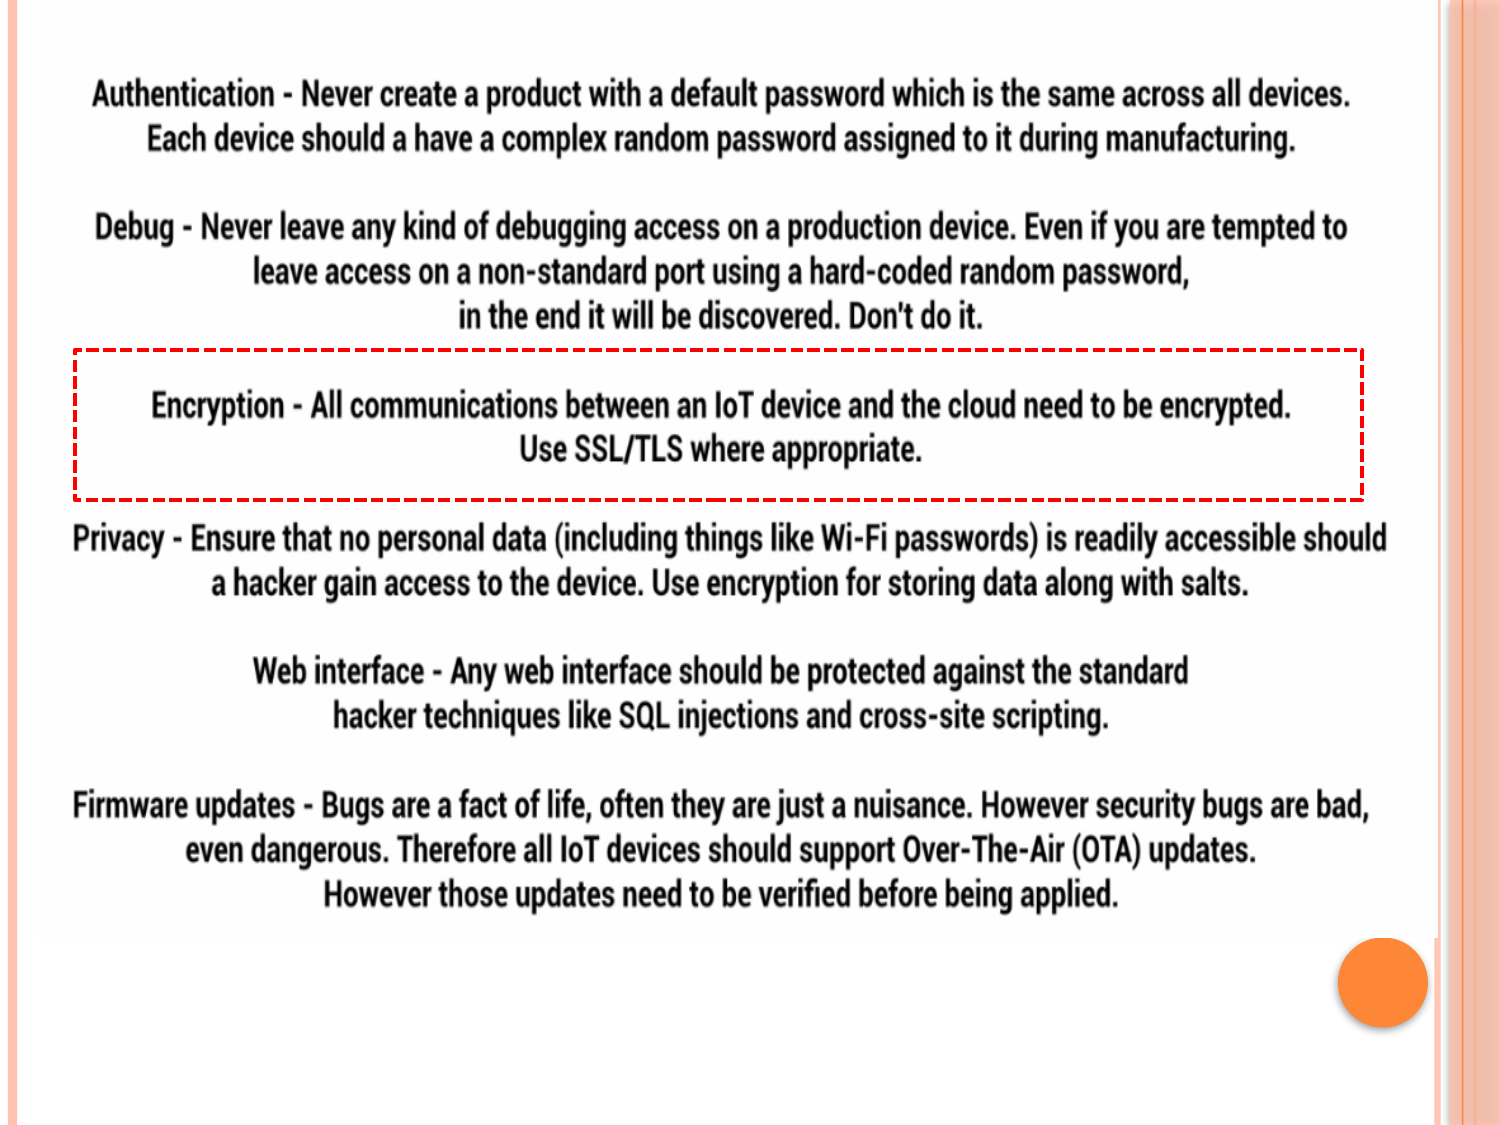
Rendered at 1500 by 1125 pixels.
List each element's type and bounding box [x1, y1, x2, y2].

picture [36, 0, 1438, 938]
